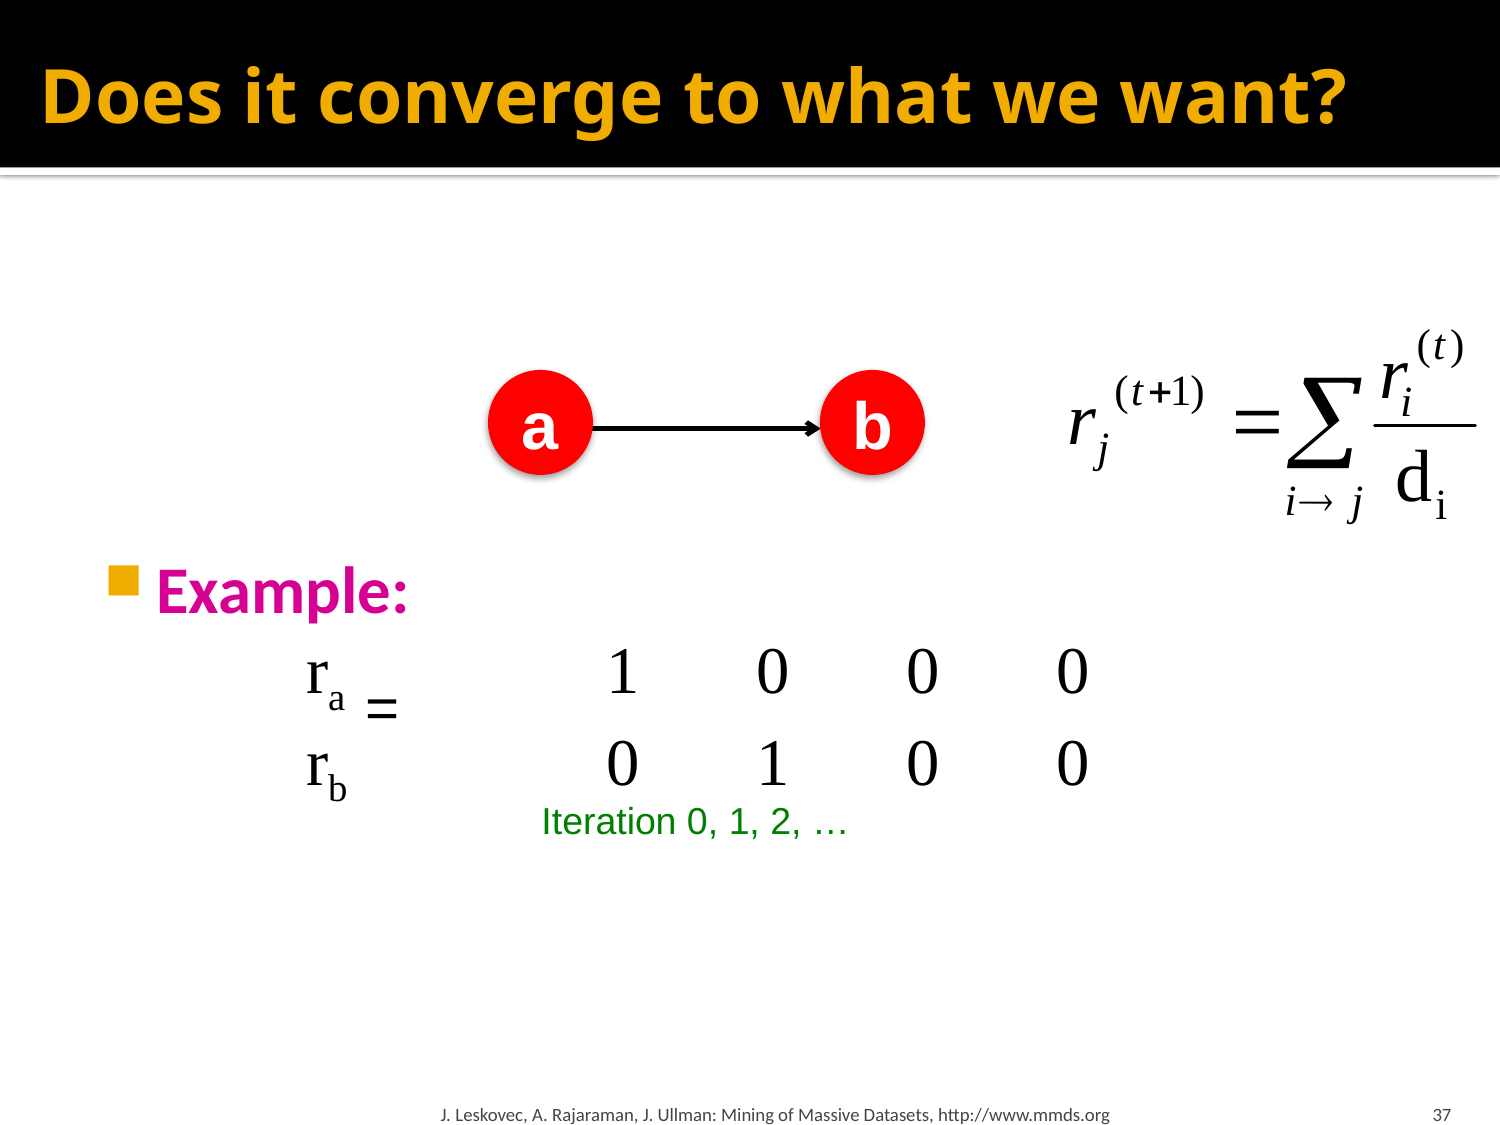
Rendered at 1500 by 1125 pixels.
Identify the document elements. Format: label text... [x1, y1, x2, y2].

text_box b [819, 369, 926, 476]
text_box a [487, 369, 594, 476]
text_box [1056, 308, 1488, 537]
footer J. Leskovec, A. Rajaraman, J. Ullman: Mining of Massive Datasets, http://www.mmds.org [433, 1080, 1337, 1125]
slide_number 37 [1345, 1080, 1467, 1125]
text_box Iteration 0, 1, 2, … [526, 789, 865, 850]
title Does it converge to what we want? [24, 12, 1500, 175]
text_box = [350, 662, 415, 748]
list Example: ra 1 0 0 0 rb 0 1 0 0 [75, 212, 1425, 1075]
